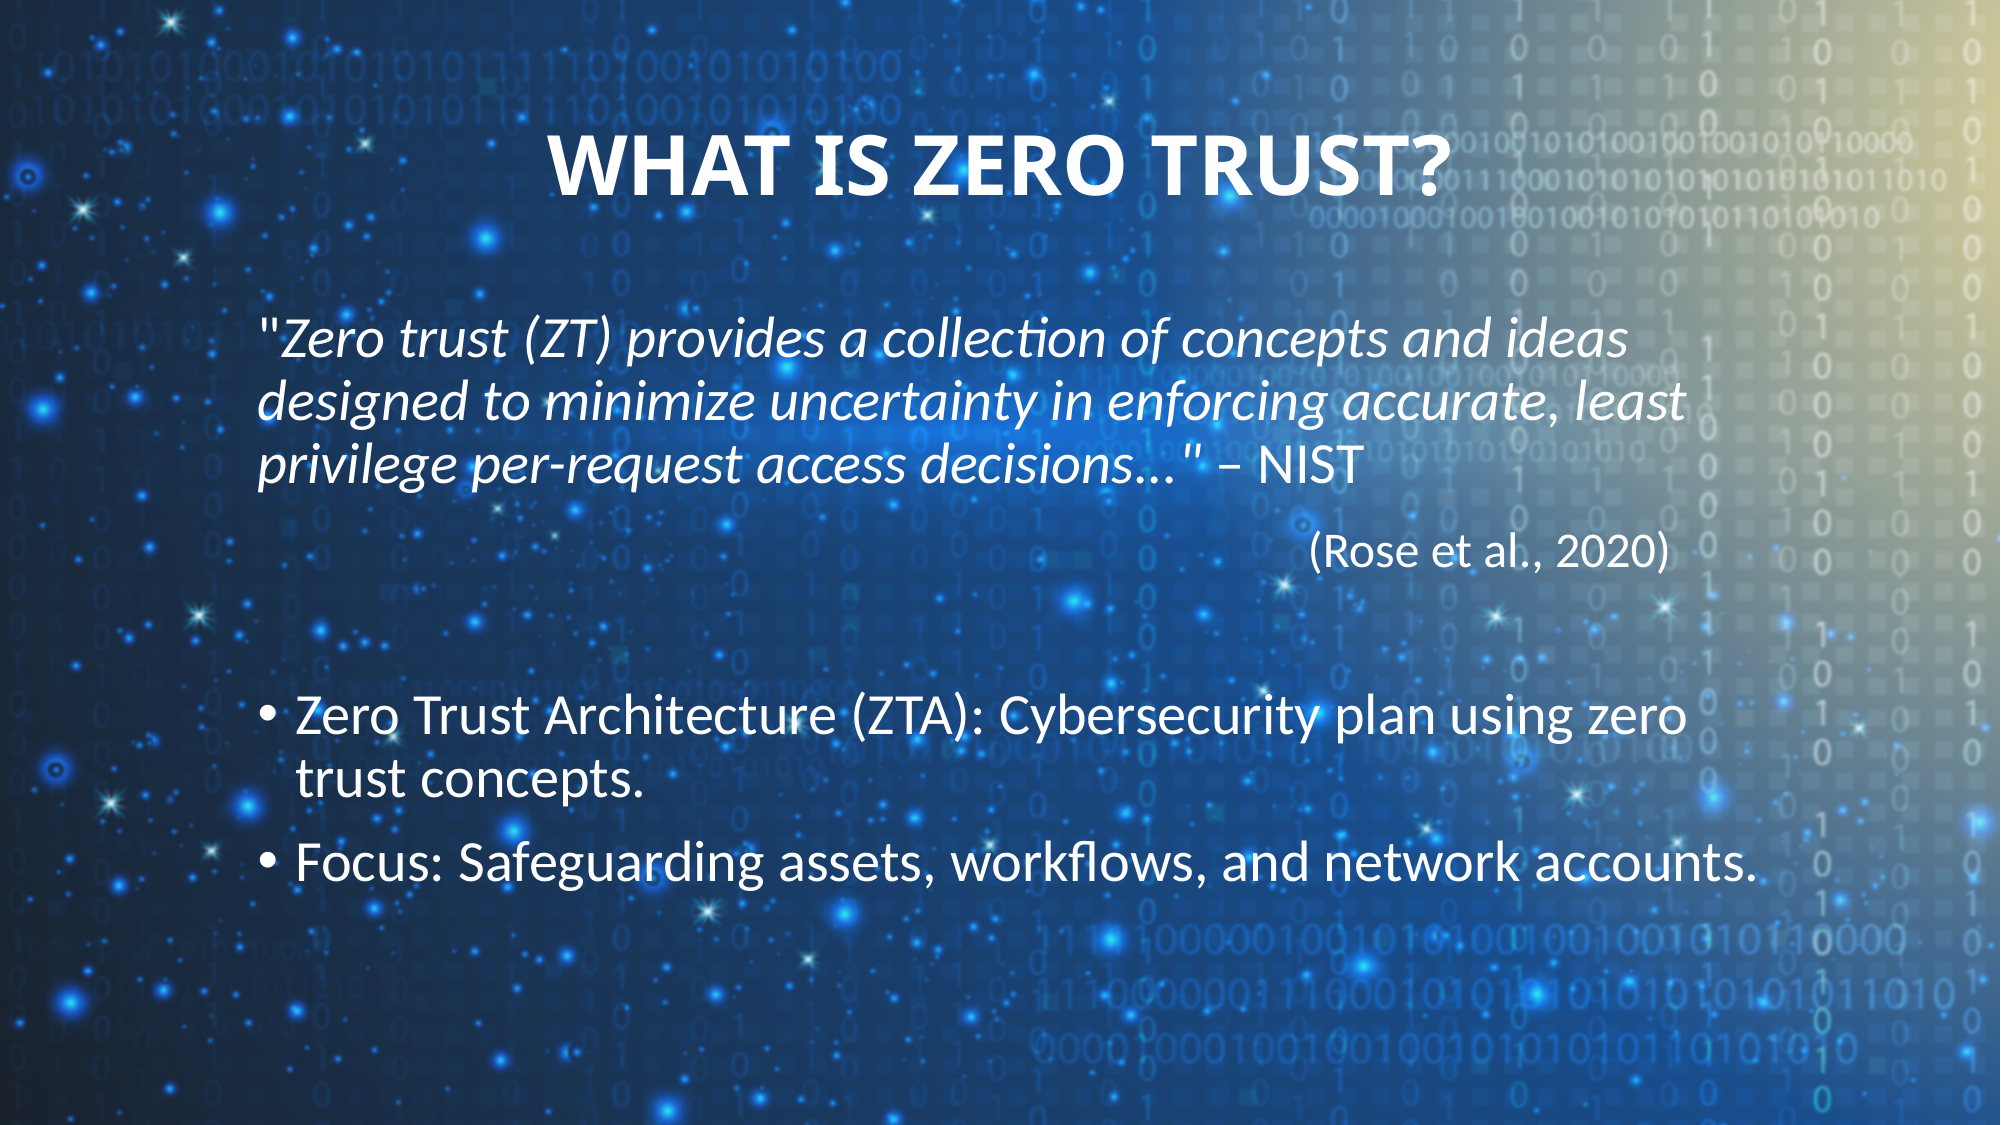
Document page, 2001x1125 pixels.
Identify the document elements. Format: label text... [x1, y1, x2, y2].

title What is Zero Trust? [137, 59, 1863, 278]
list "Zero trust (ZT) provides a collection of concepts and ideas designed to minimize uncertainty in enforcing accurate, least privilege per-request access decisions..." – NIST (Rose et al., 2020) Zero Trust Architecture (ZTA): Cybersecurity plan using zero trust concepts. Focus: Safeguarding assets, workflows, and network accounts. [242, 299, 1830, 1014]
